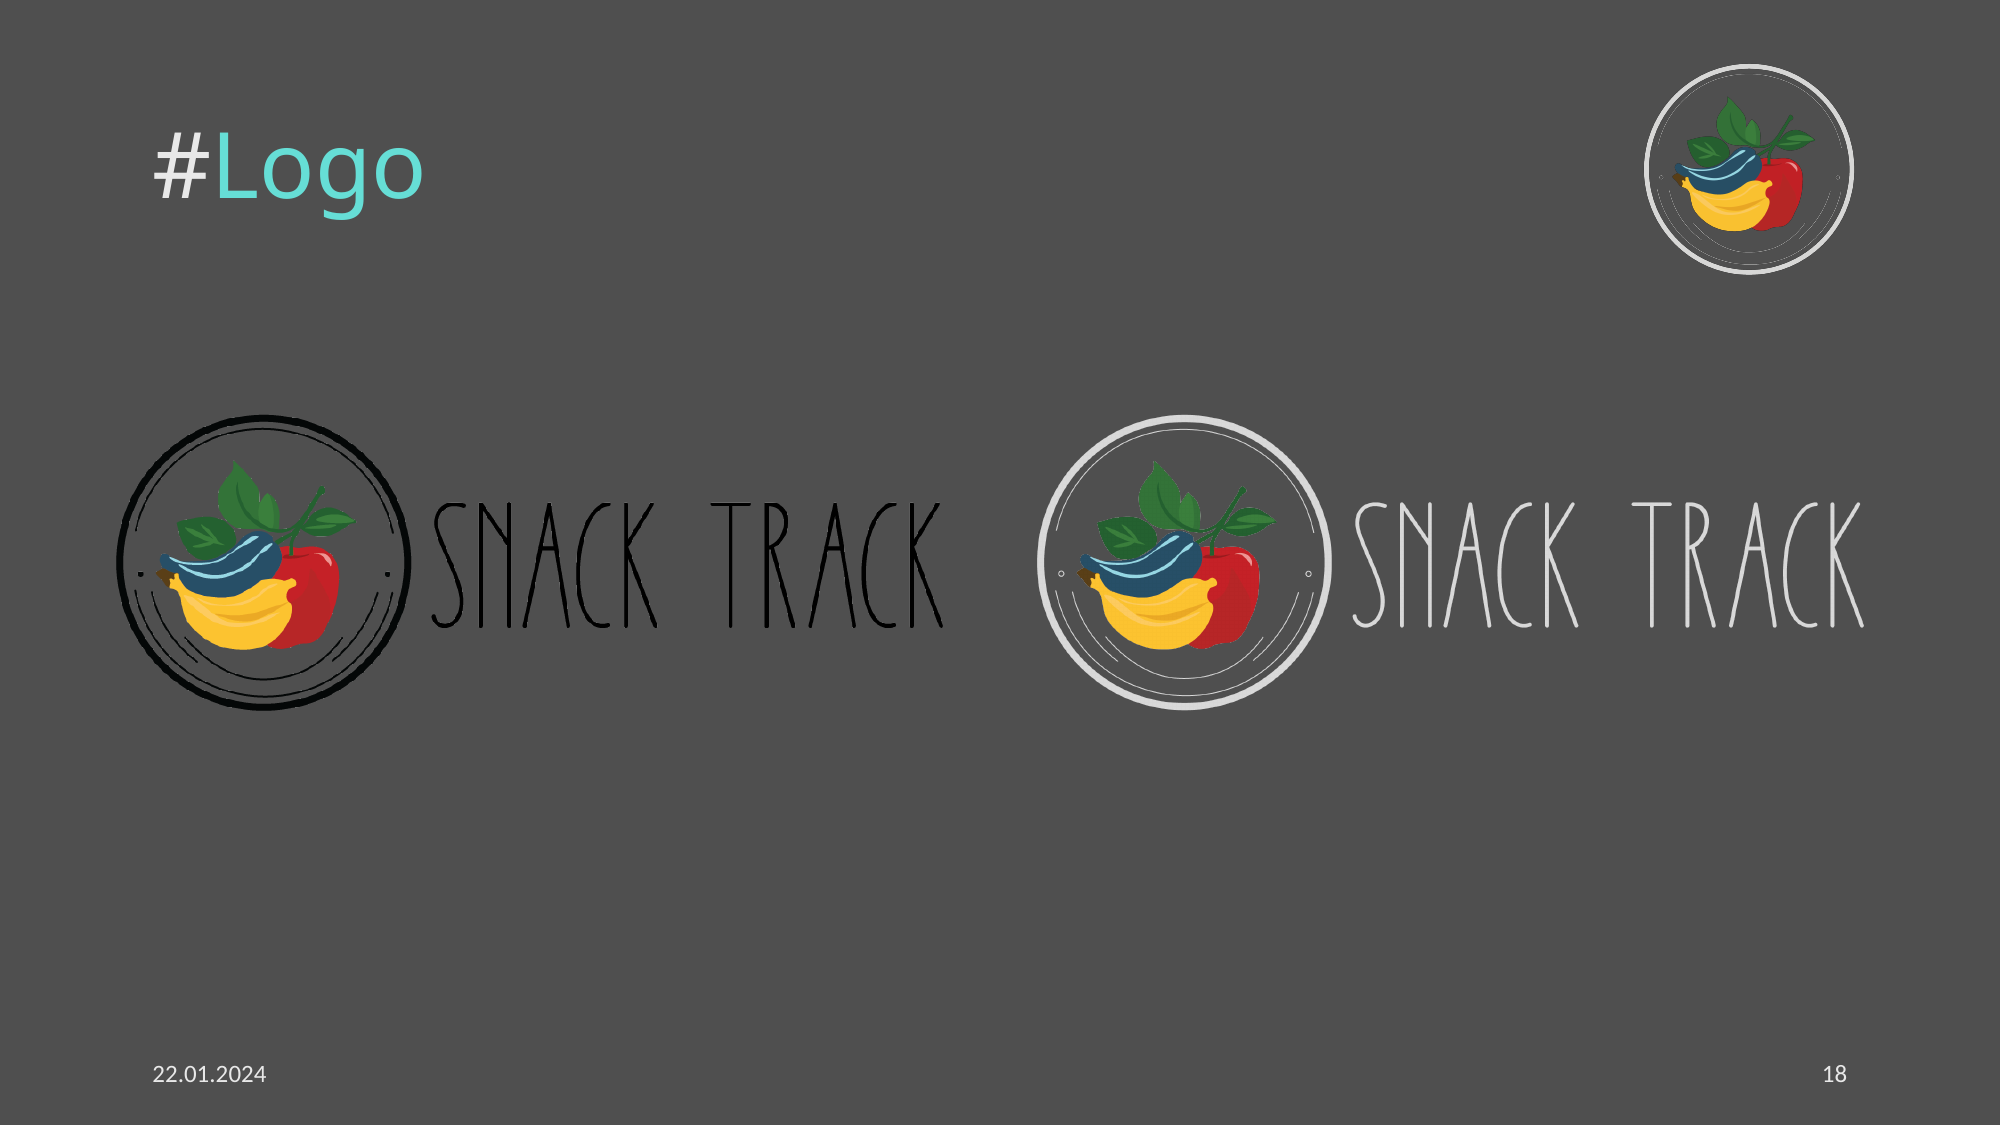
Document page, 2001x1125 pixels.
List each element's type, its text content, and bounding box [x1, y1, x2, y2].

picture [1026, 410, 1895, 715]
title #Logo [137, 59, 1863, 278]
picture [1589, 9, 1908, 329]
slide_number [137, 1042, 588, 1103]
picture [105, 409, 974, 716]
slide_number 18 [1412, 1042, 1863, 1103]
